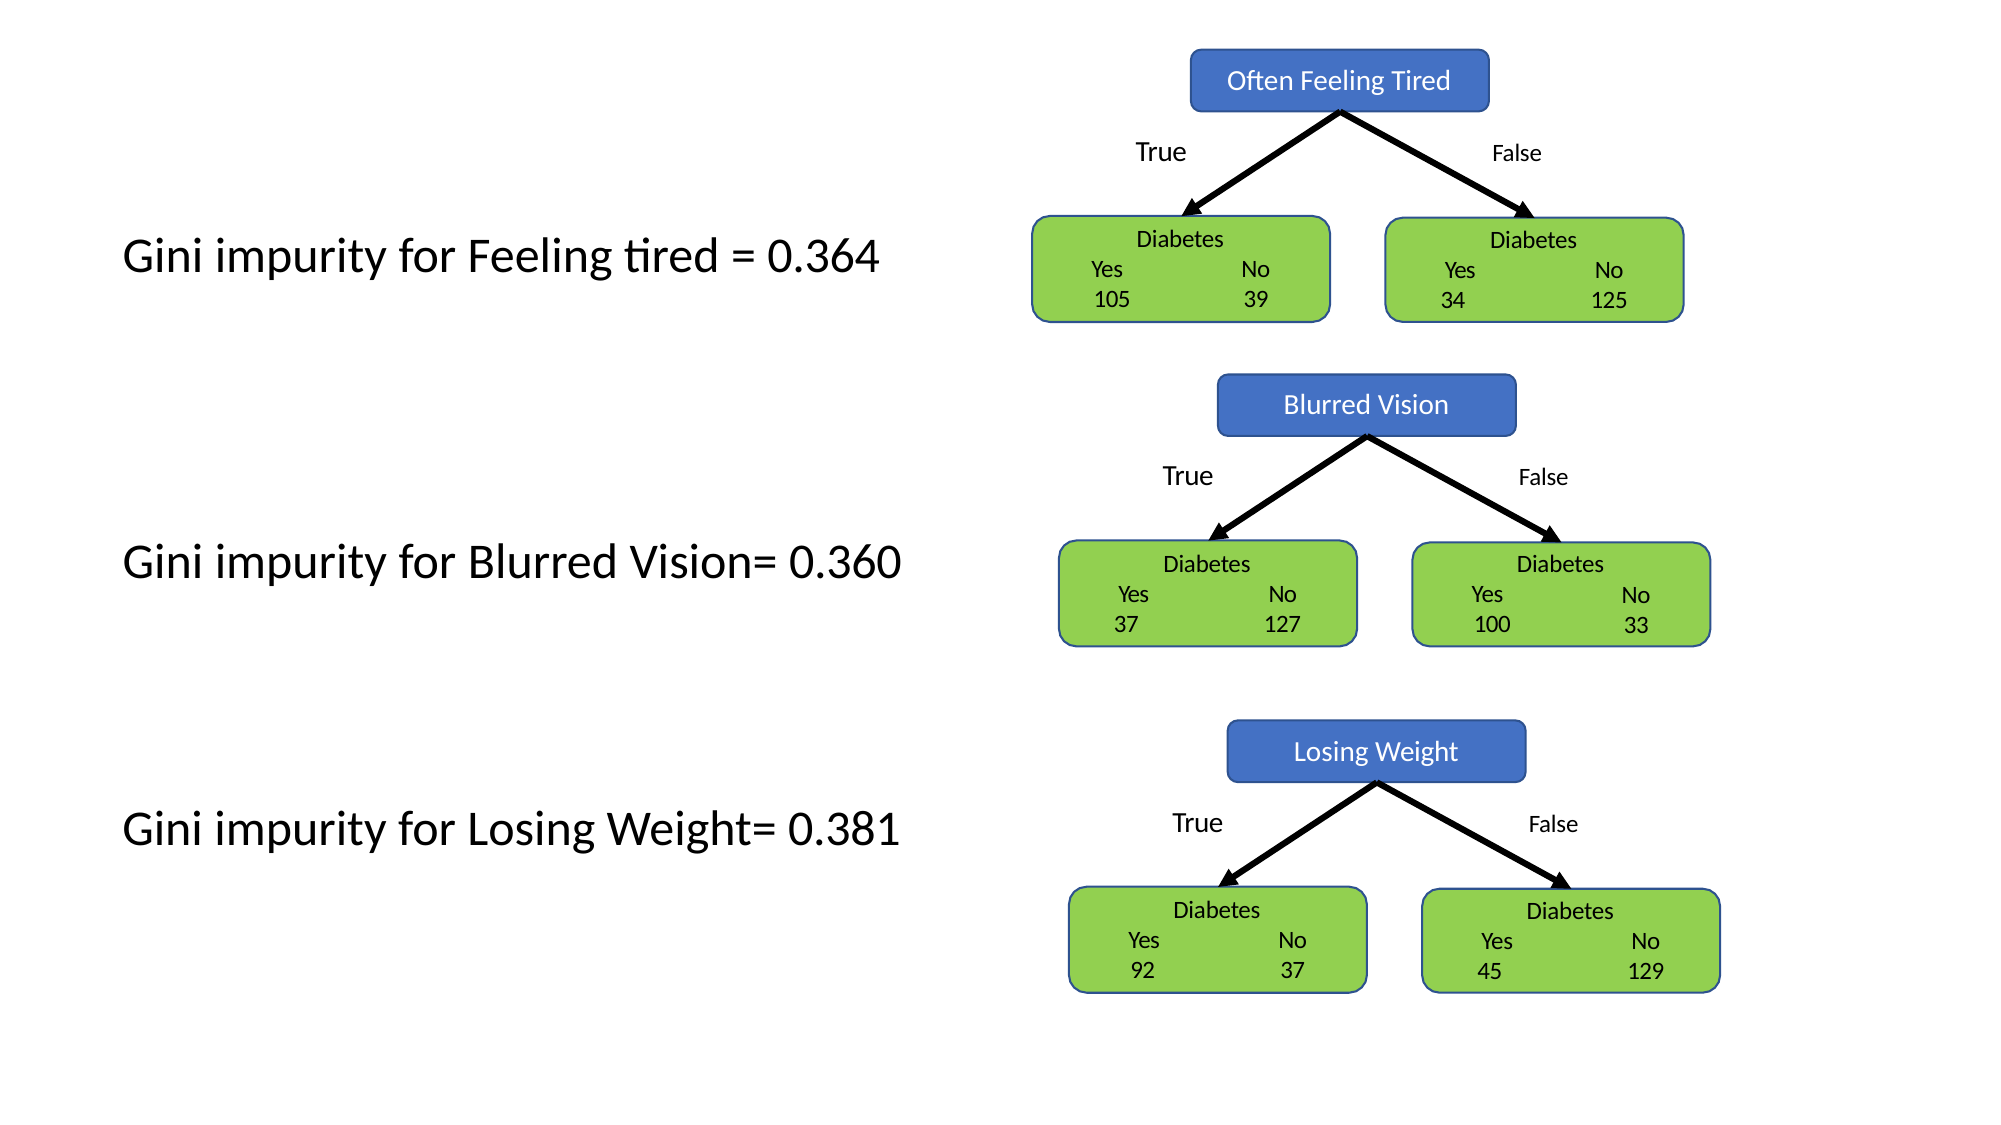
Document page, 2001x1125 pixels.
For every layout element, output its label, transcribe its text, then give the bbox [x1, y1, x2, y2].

text_box [1210, 446, 1358, 537]
text_box True [1160, 454, 1218, 492]
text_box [1067, 885, 1369, 995]
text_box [1189, 48, 1491, 113]
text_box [1384, 216, 1686, 324]
text_box [1378, 446, 1560, 539]
text_box False [1526, 805, 1582, 838]
text_box [1387, 792, 1570, 886]
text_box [1030, 214, 1332, 324]
text_box [1183, 121, 1332, 213]
text_box Gini impurity for Losing Weight= 0.381 [120, 793, 904, 856]
text_box Gini impurity for Blurred Vision= 0.360 [120, 526, 905, 589]
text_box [1226, 719, 1527, 784]
text_box True [1170, 800, 1228, 838]
text_box Gini impurity for Feeling tired = 0.364 [120, 220, 884, 283]
text_box True [1133, 129, 1191, 167]
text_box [1216, 373, 1518, 438]
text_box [1057, 539, 1359, 648]
text_box False [1490, 134, 1546, 167]
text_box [1420, 887, 1722, 995]
text_box [1219, 792, 1368, 884]
text_box False [1516, 458, 1572, 491]
text_box [1350, 121, 1533, 215]
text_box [1411, 541, 1712, 648]
